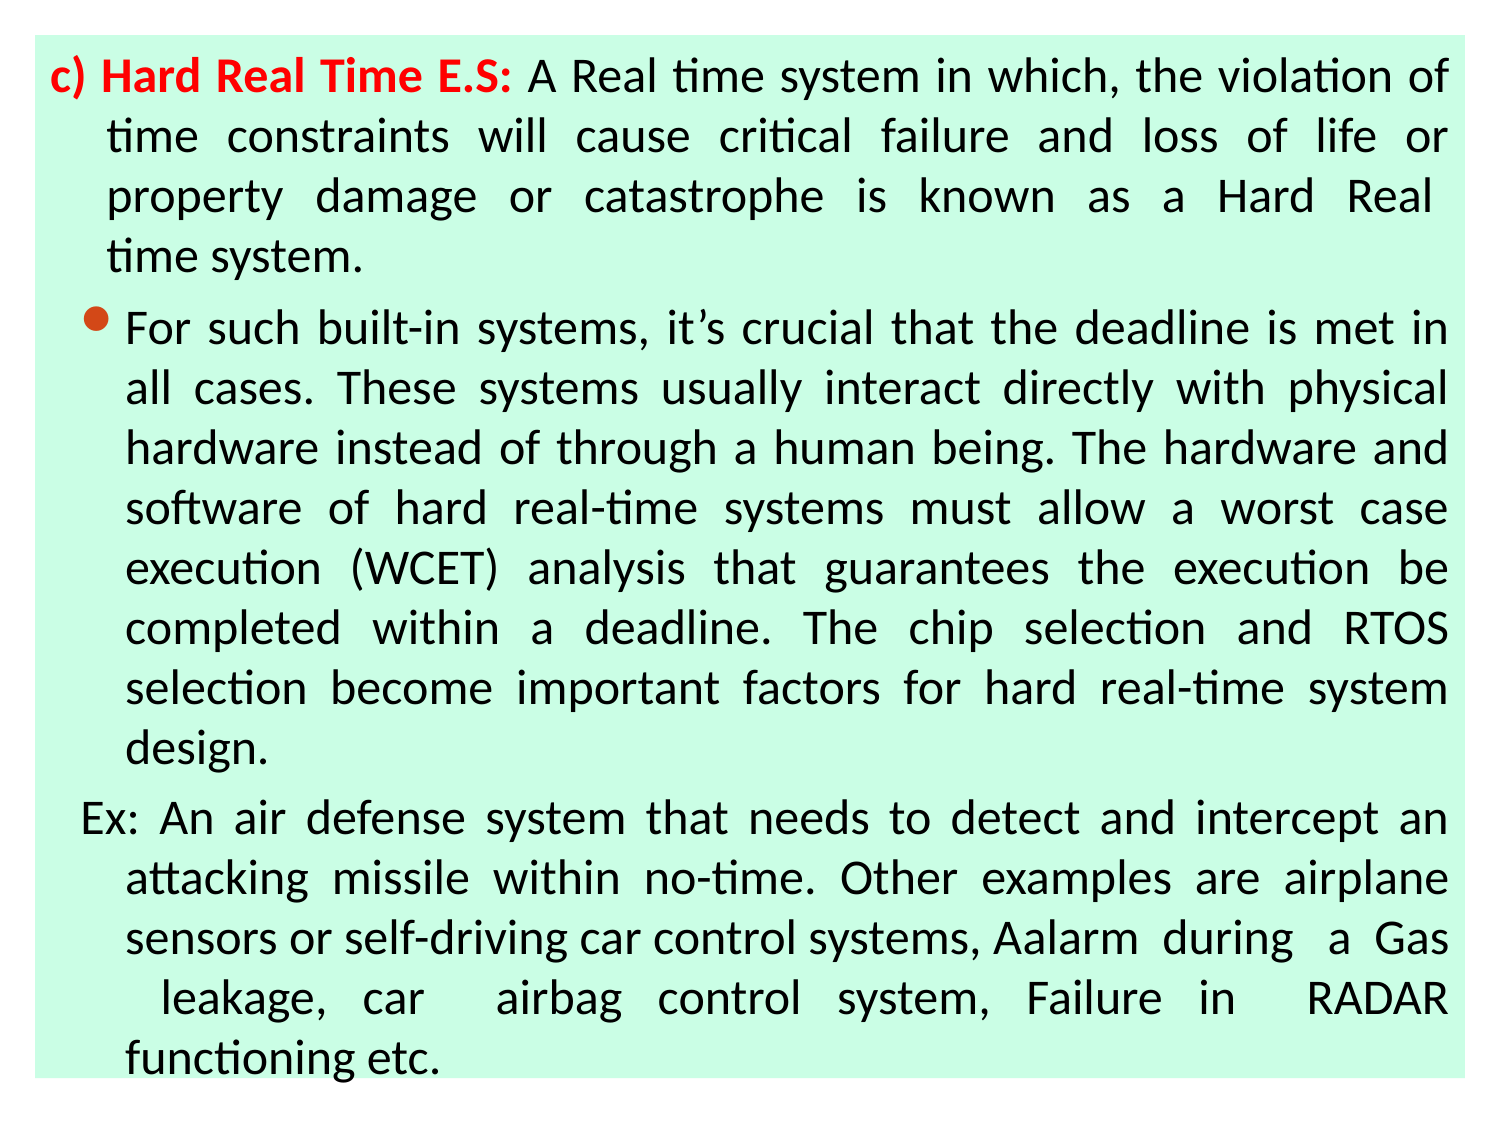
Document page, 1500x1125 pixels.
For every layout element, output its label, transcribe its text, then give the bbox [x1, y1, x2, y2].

list c) Hard Real Time E.S: A Real time system in which, the violation of time constraints will cause critical failure and loss of life or property damage or catastrophe is known as a Hard Real time system. For such built-in systems, it’s crucial that the deadline is met in all cases. These systems usually interact directly with physical hardware instead of through a human being. The hardware and software of hard real-time systems must allow a worst case execution (WCET) analysis that guarantees the execution be completed within a deadline. The chip selection and RTOS selection become important factors for hard real-time system design. Ex: An air defense system that needs to detect and intercept an attacking missile within no-time. Other examples are airplane sensors or self-driving car control systems, Aalarm during a Gas leakage, car airbag control system, Failure in RADAR functioning etc. [34, 34, 1466, 1079]
